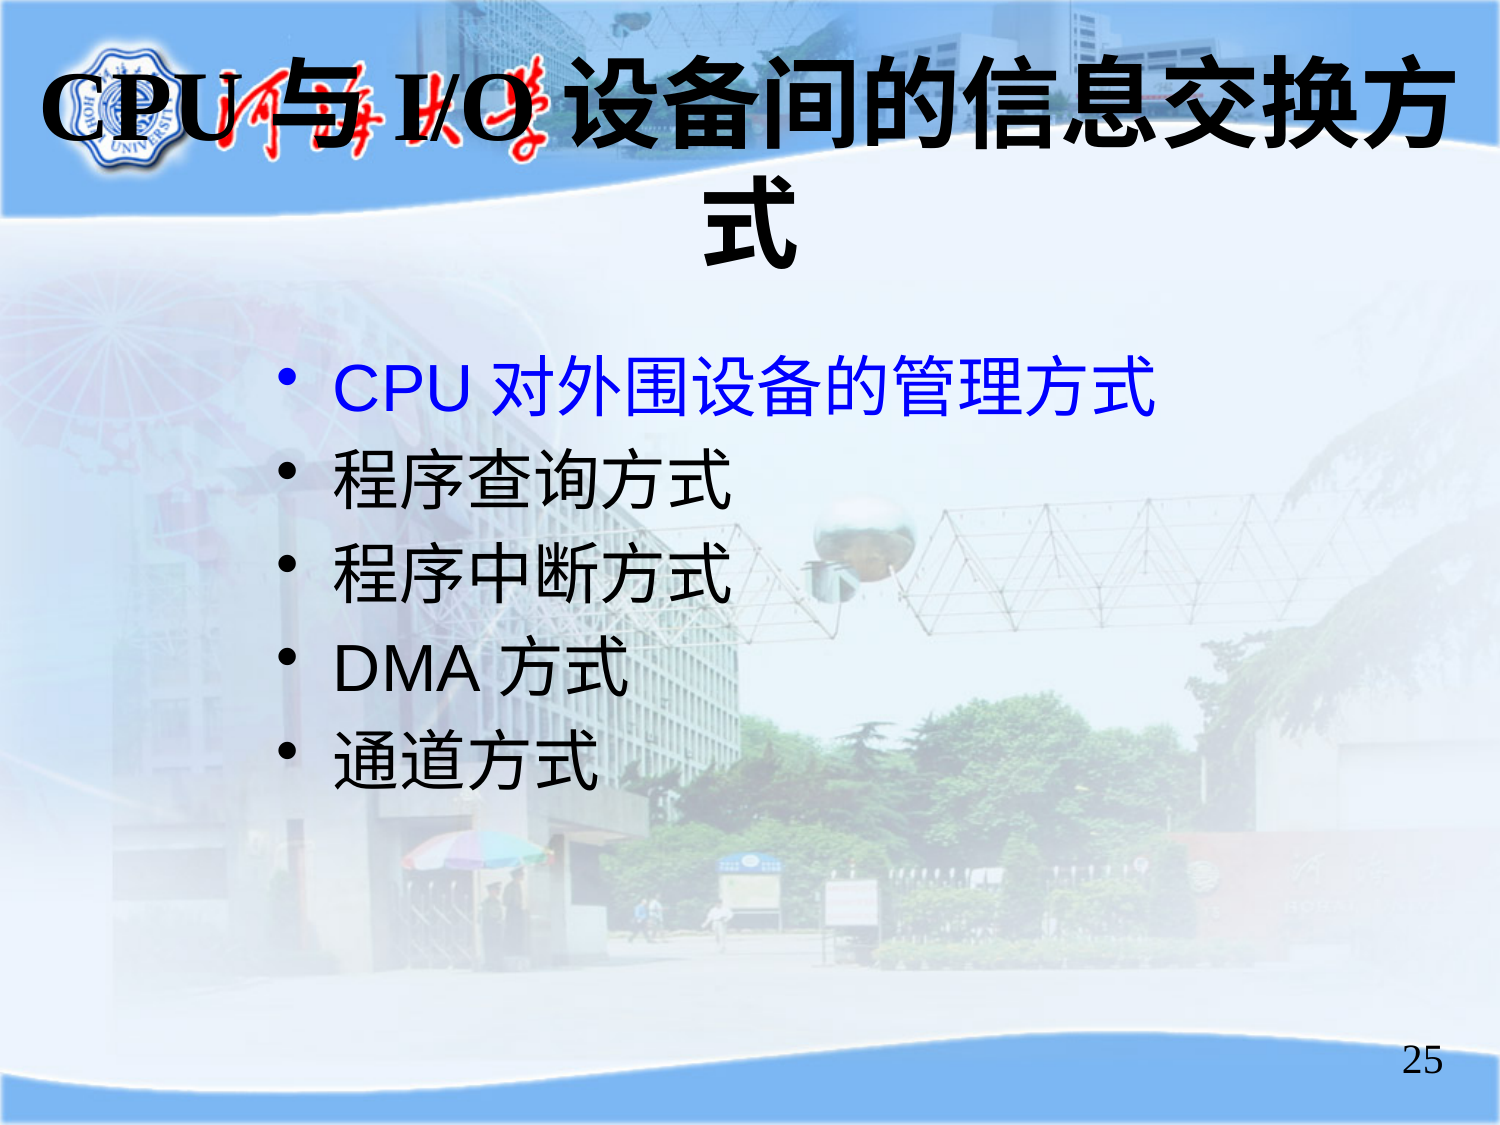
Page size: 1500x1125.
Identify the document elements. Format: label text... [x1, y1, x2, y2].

slide_number 25 [1108, 1024, 1460, 1103]
picture [0, 254, 1500, 1125]
list CPU对外围设备的管理方式 程序查询方式 程序中断方式 DMA方式 通道方式 [261, 337, 1267, 1081]
title CPU与I/O设备间的信息交换方式 [0, 66, 1500, 254]
picture [0, 0, 1500, 66]
